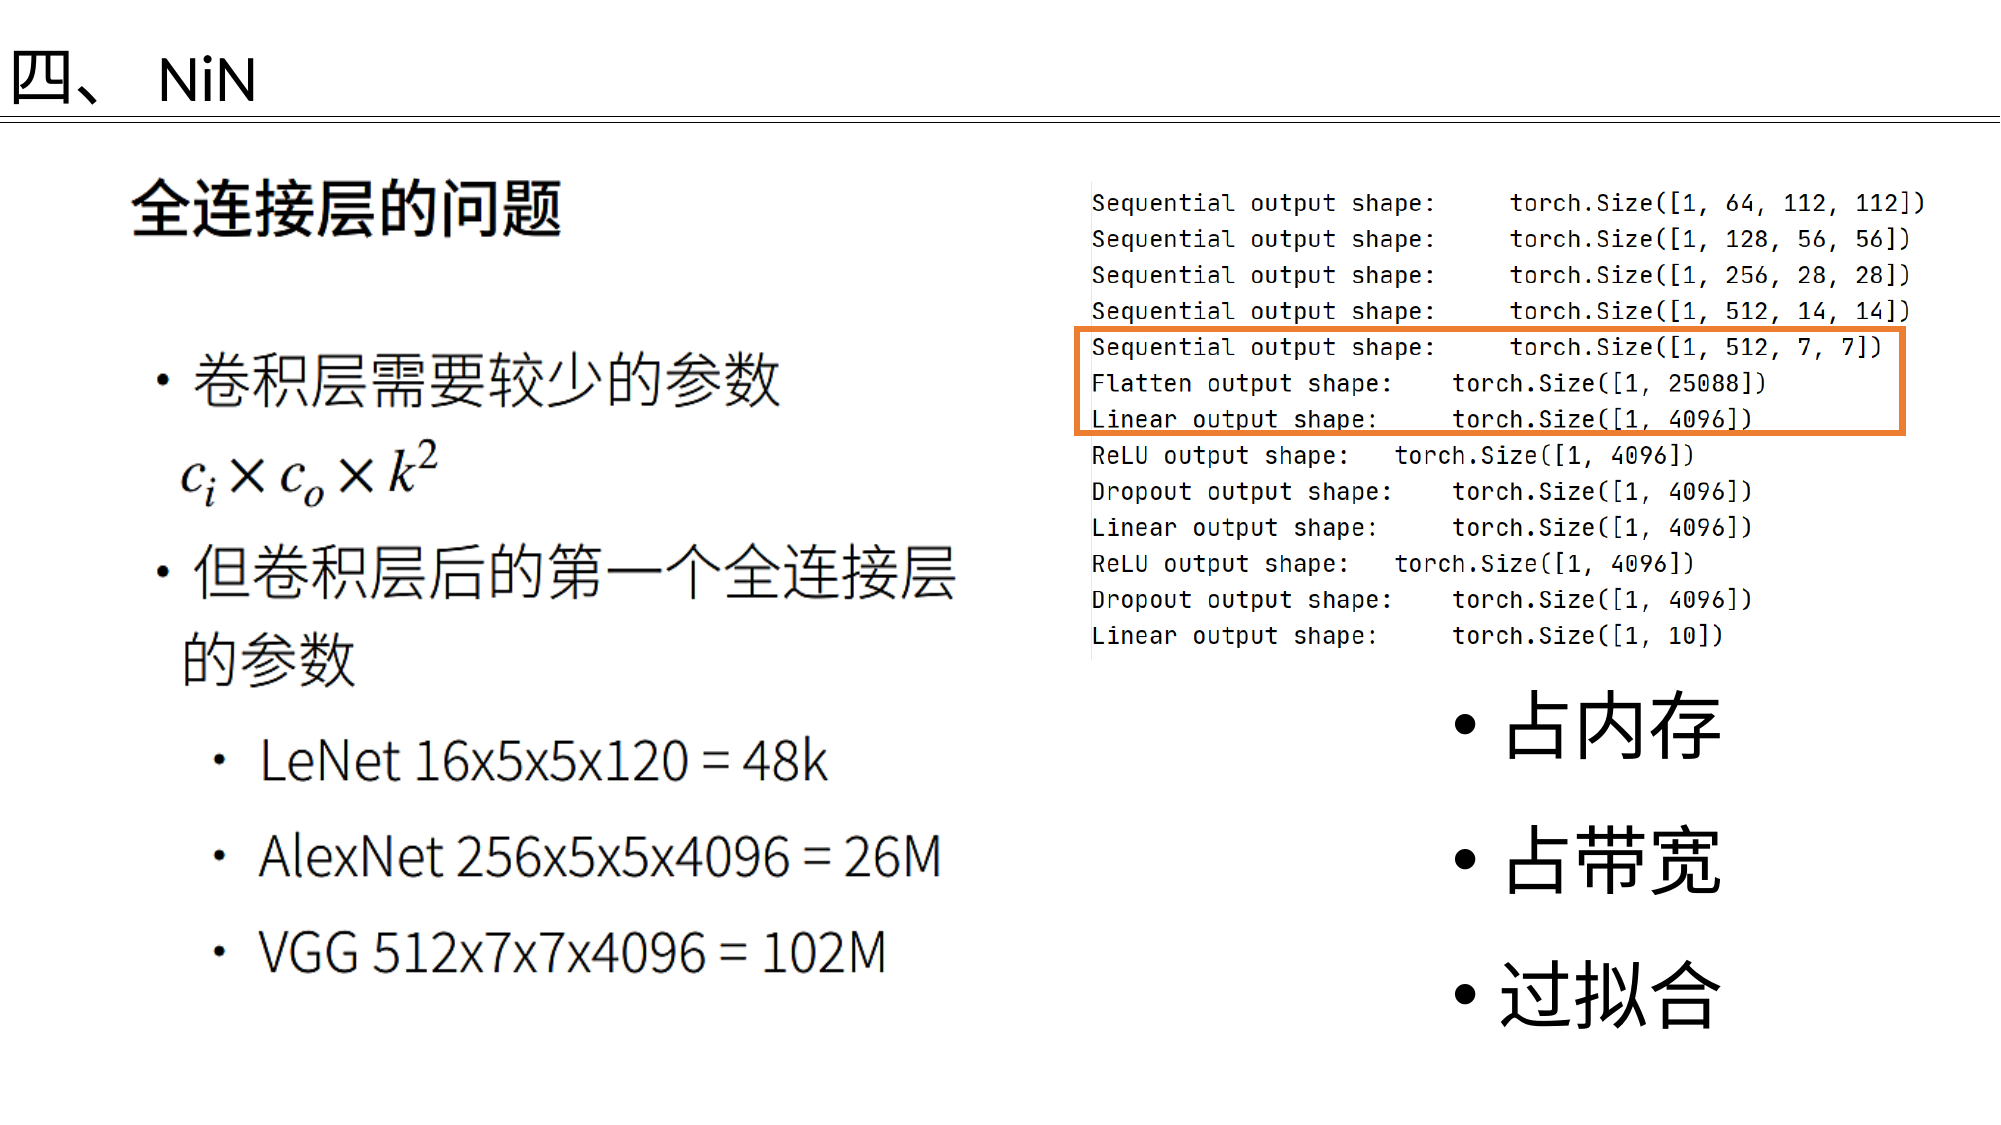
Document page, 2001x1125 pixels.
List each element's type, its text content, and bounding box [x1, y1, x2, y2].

text_box [1076, 328, 1090, 434]
text_box 四、NiN [0, 26, 274, 116]
picture [90, 143, 1000, 1109]
text_box 占内存 占带宽 过拟合 [1437, 660, 1739, 1046]
picture [1090, 182, 1938, 660]
text_box 四、NiN [0, 117, 274, 122]
